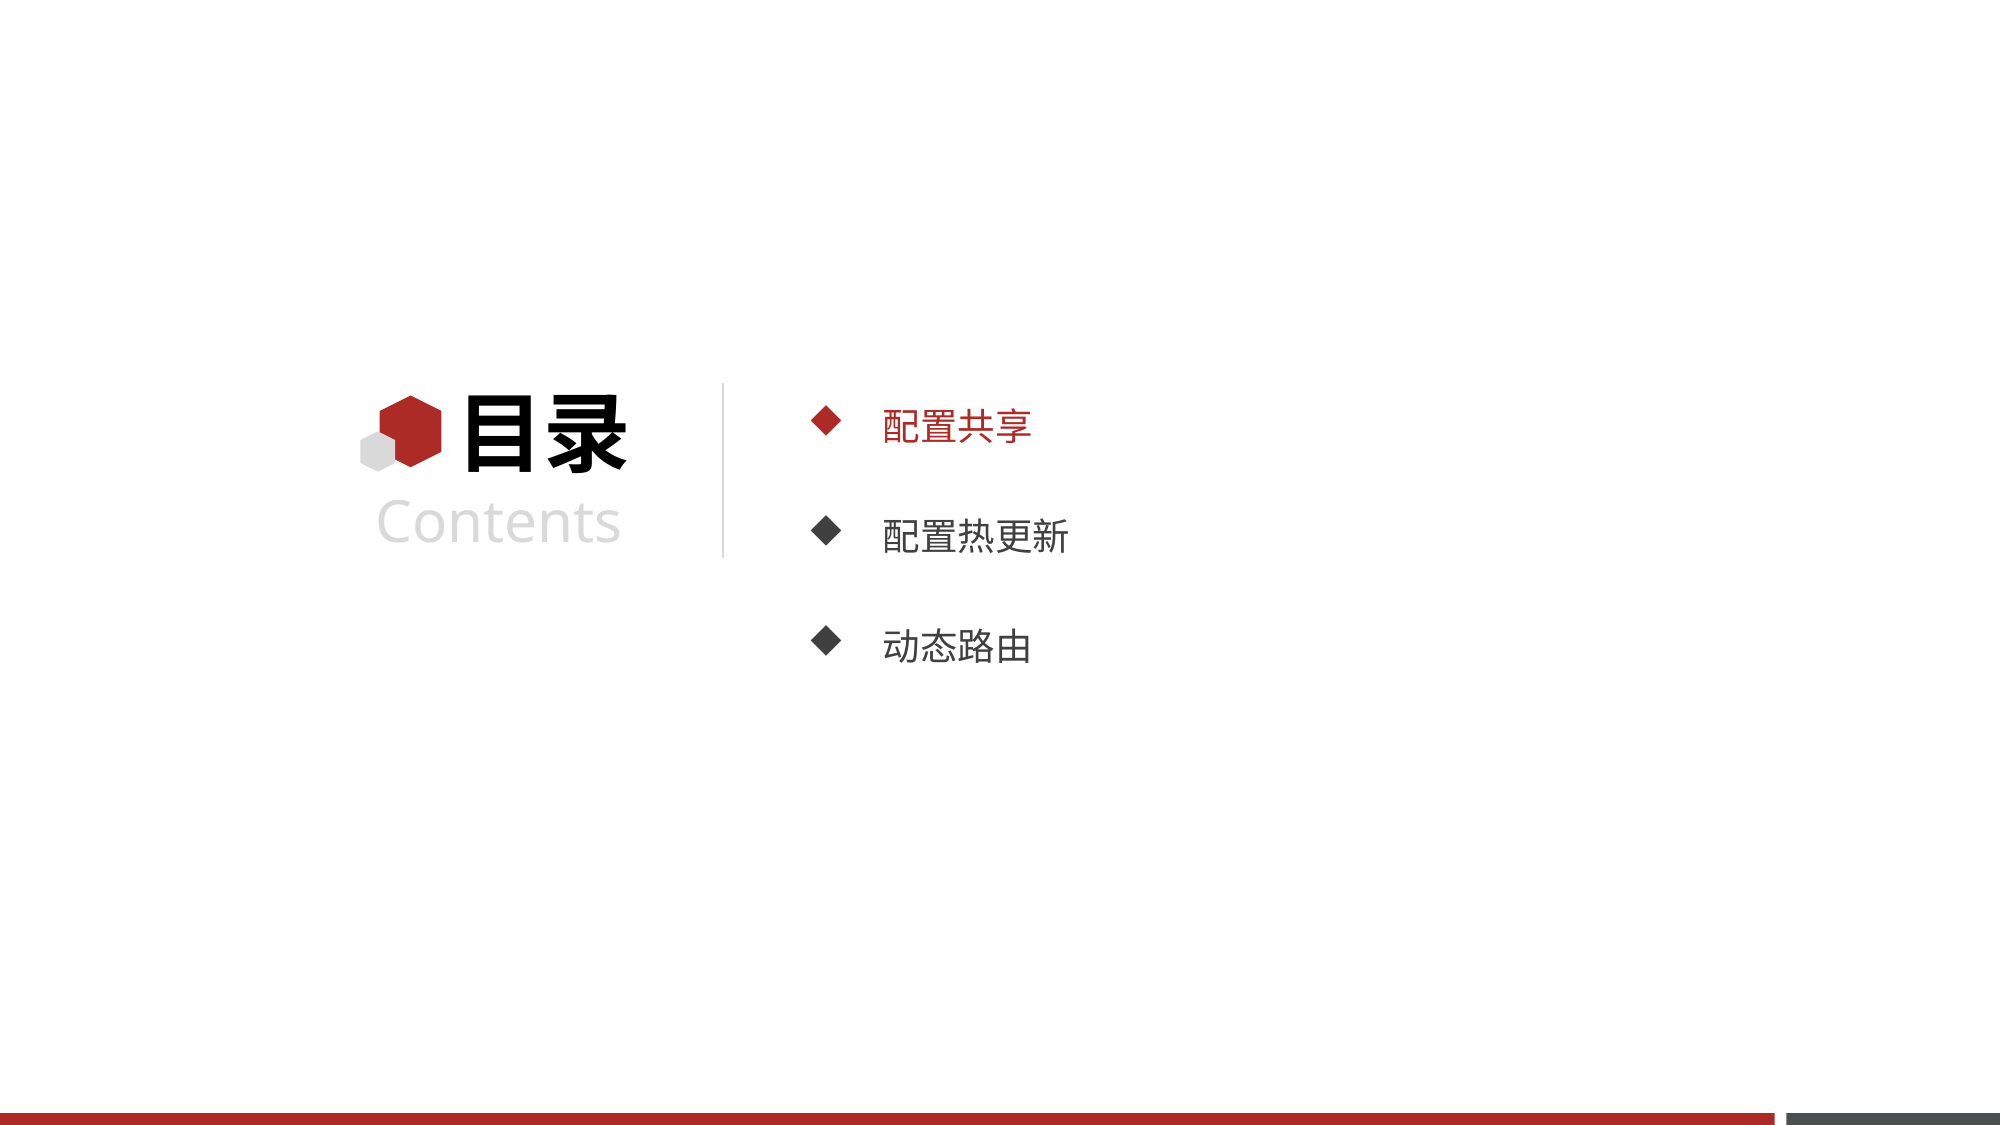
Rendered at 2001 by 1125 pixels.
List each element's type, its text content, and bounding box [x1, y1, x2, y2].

list 配置共享 [792, 370, 1773, 480]
text_box 动态路由 [792, 590, 1773, 701]
text_box 配置热更新 [792, 480, 1773, 590]
